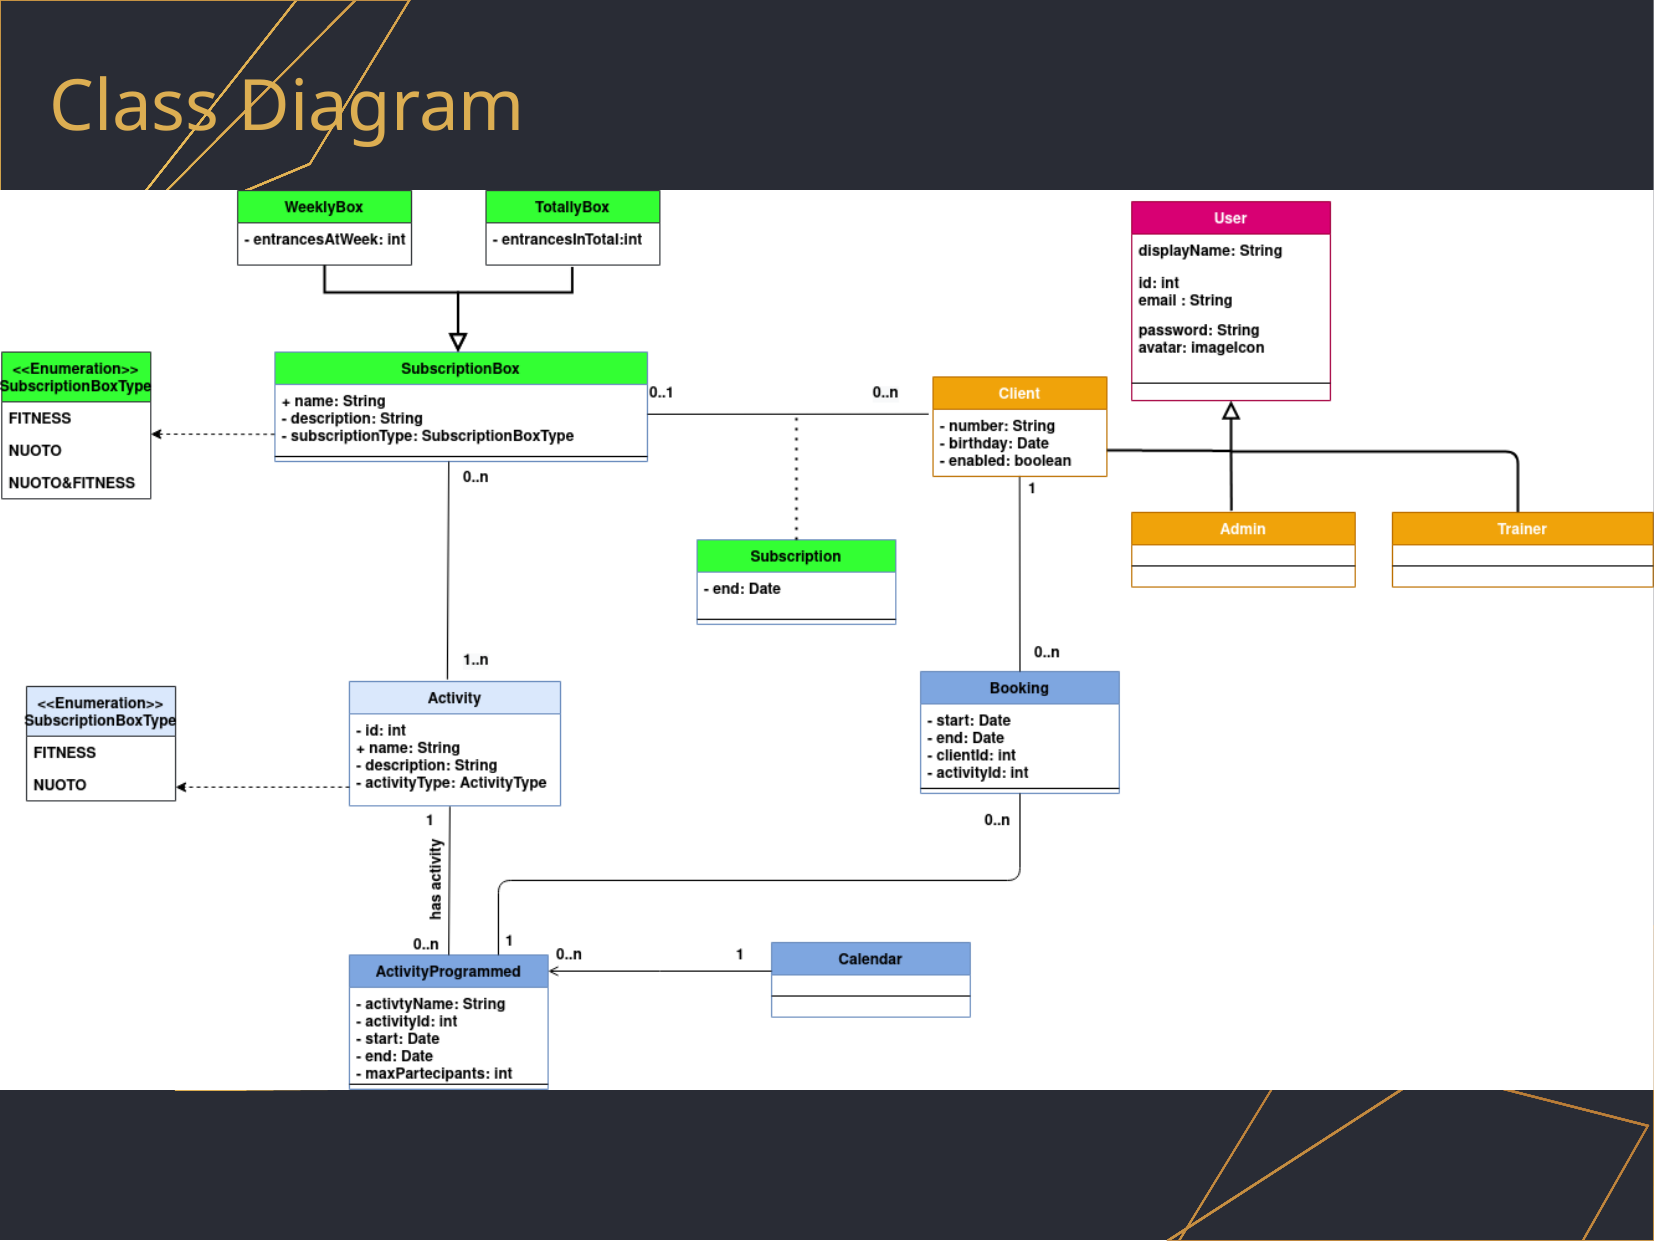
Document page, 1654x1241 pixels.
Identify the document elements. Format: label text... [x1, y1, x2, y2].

title Class Diagram [49, 0, 1538, 188]
picture [0, 190, 1654, 1090]
